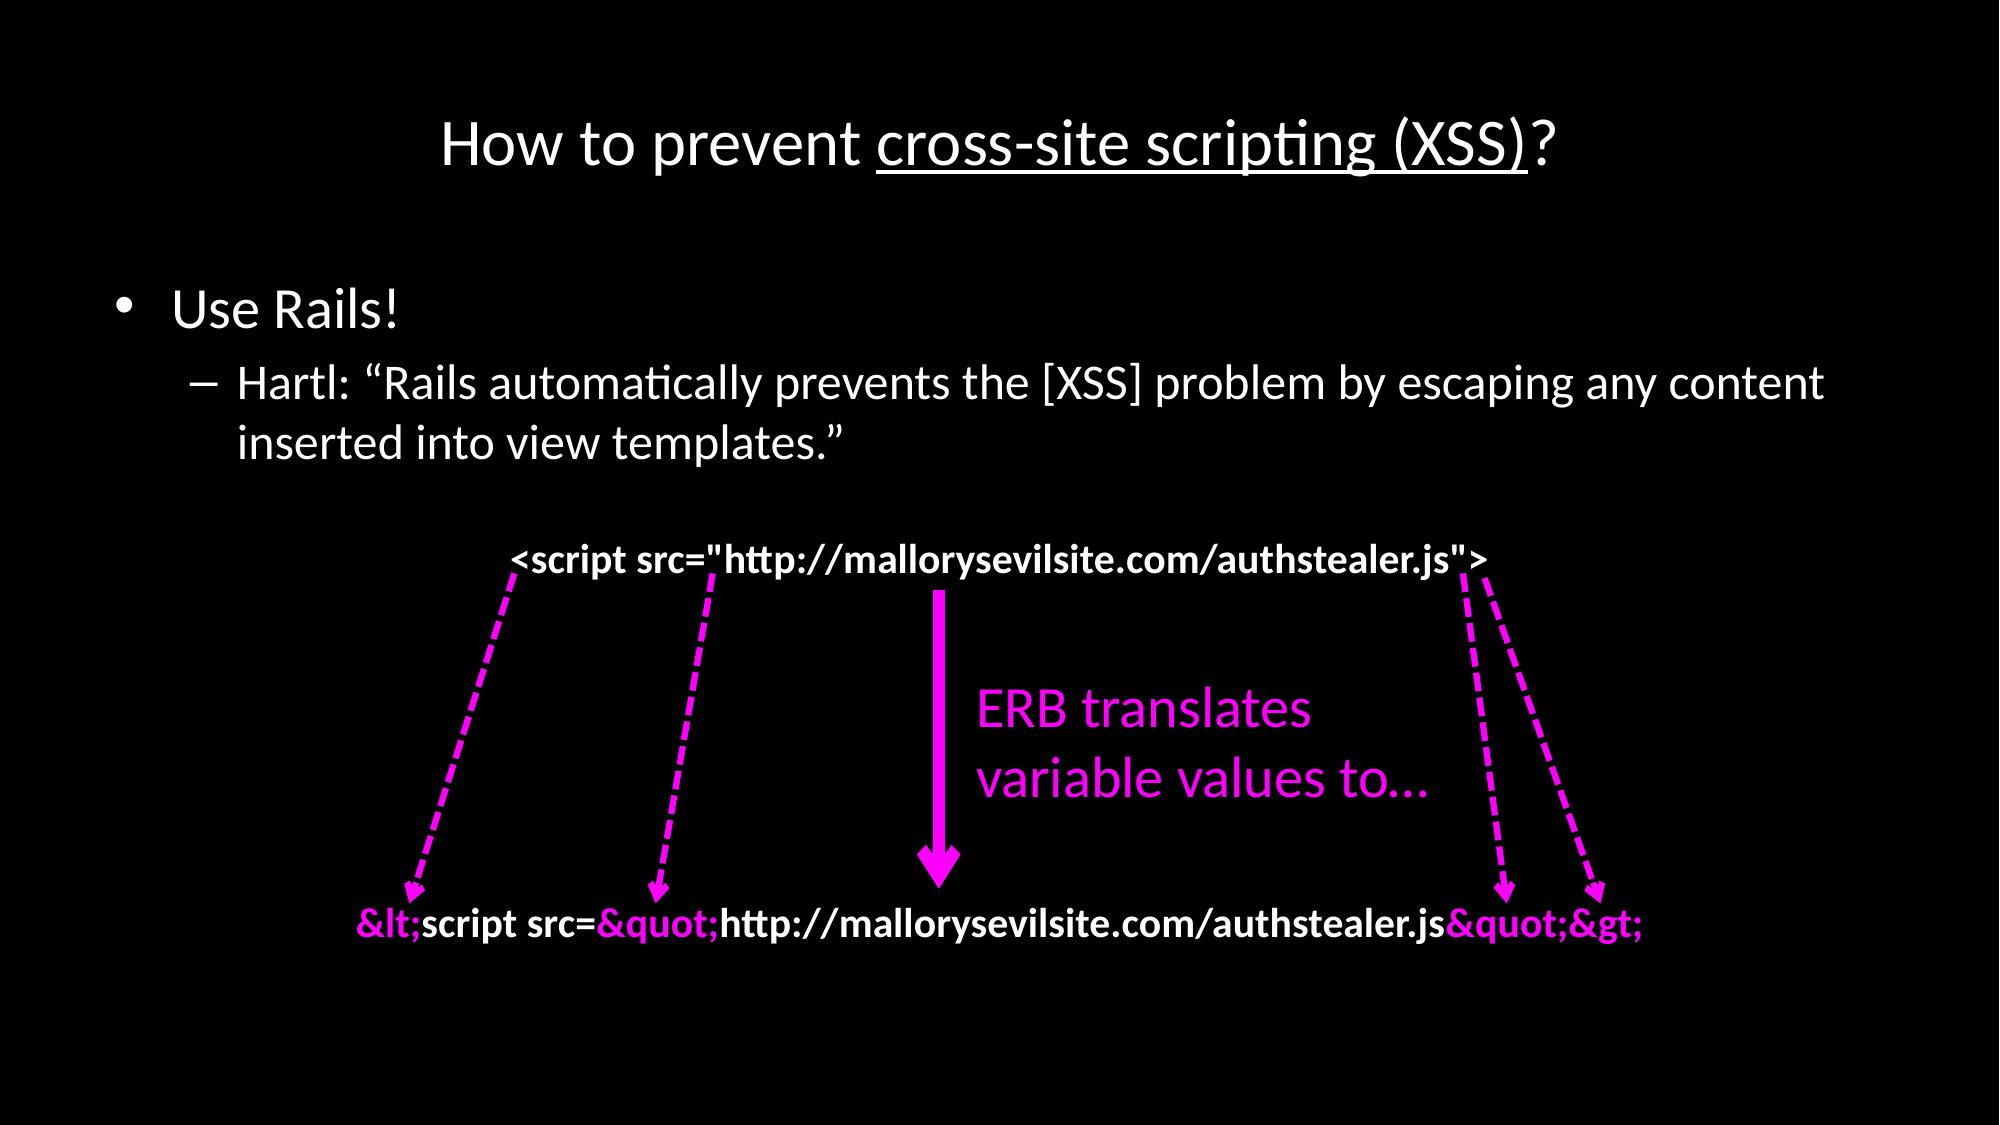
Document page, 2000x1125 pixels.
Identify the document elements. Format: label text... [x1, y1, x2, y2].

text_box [337, 524, 1663, 955]
title How to prevent cross-site scripting (XSS)? [99, 45, 1900, 233]
list Use Rails! Hartl: “Rails automatically prevents the [XSS] problem by escaping any content inserted into view templates.” [99, 262, 1900, 1005]
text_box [409, 573, 1601, 904]
